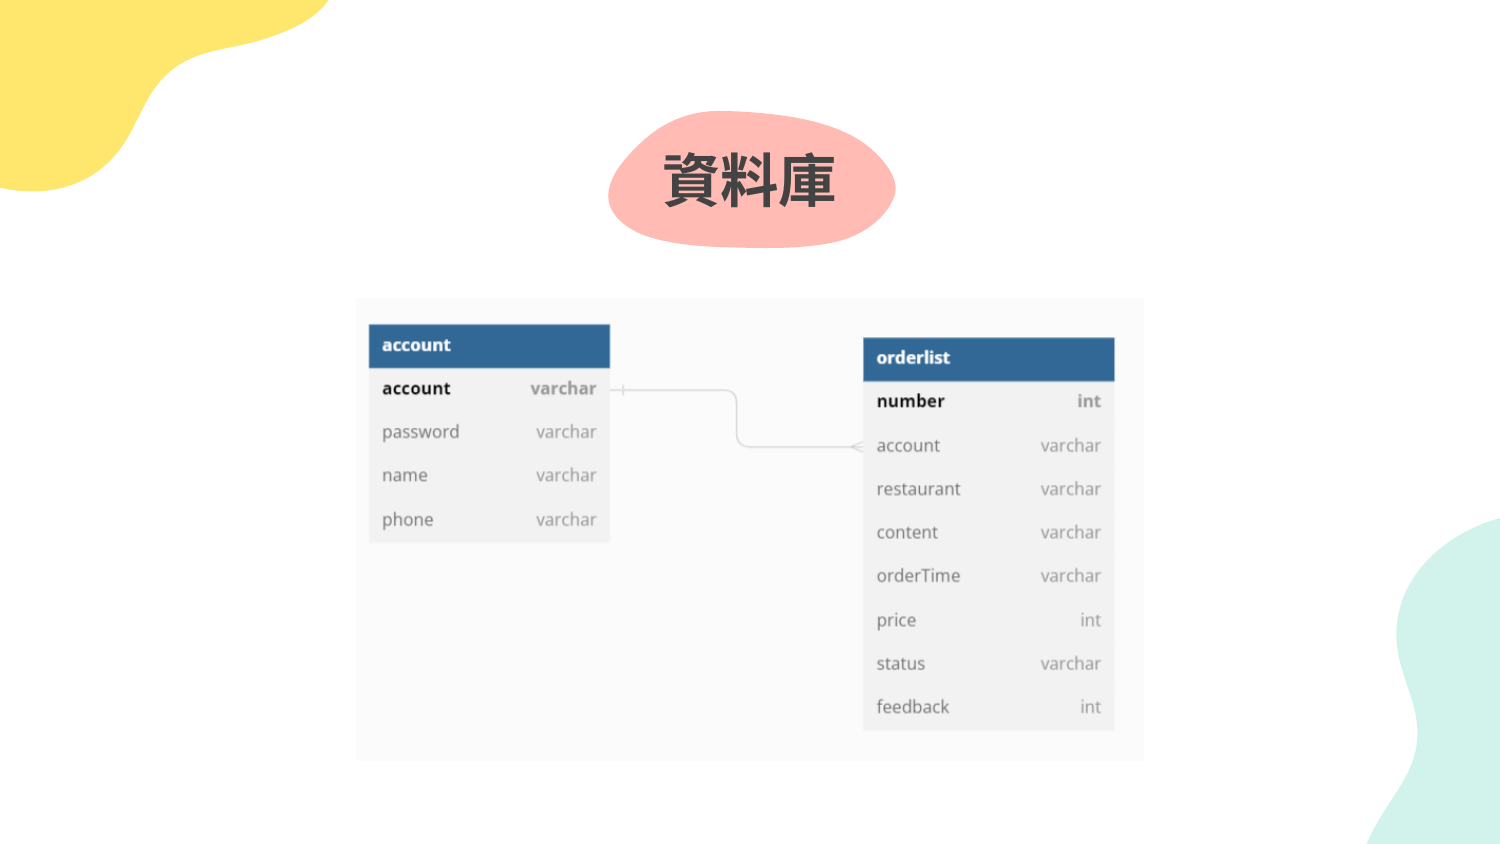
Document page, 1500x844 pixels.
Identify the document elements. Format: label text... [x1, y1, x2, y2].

text_box [646, 110, 856, 138]
text_box [619, 220, 878, 249]
title 資料庫 [109, 138, 1391, 220]
picture [355, 298, 1145, 762]
